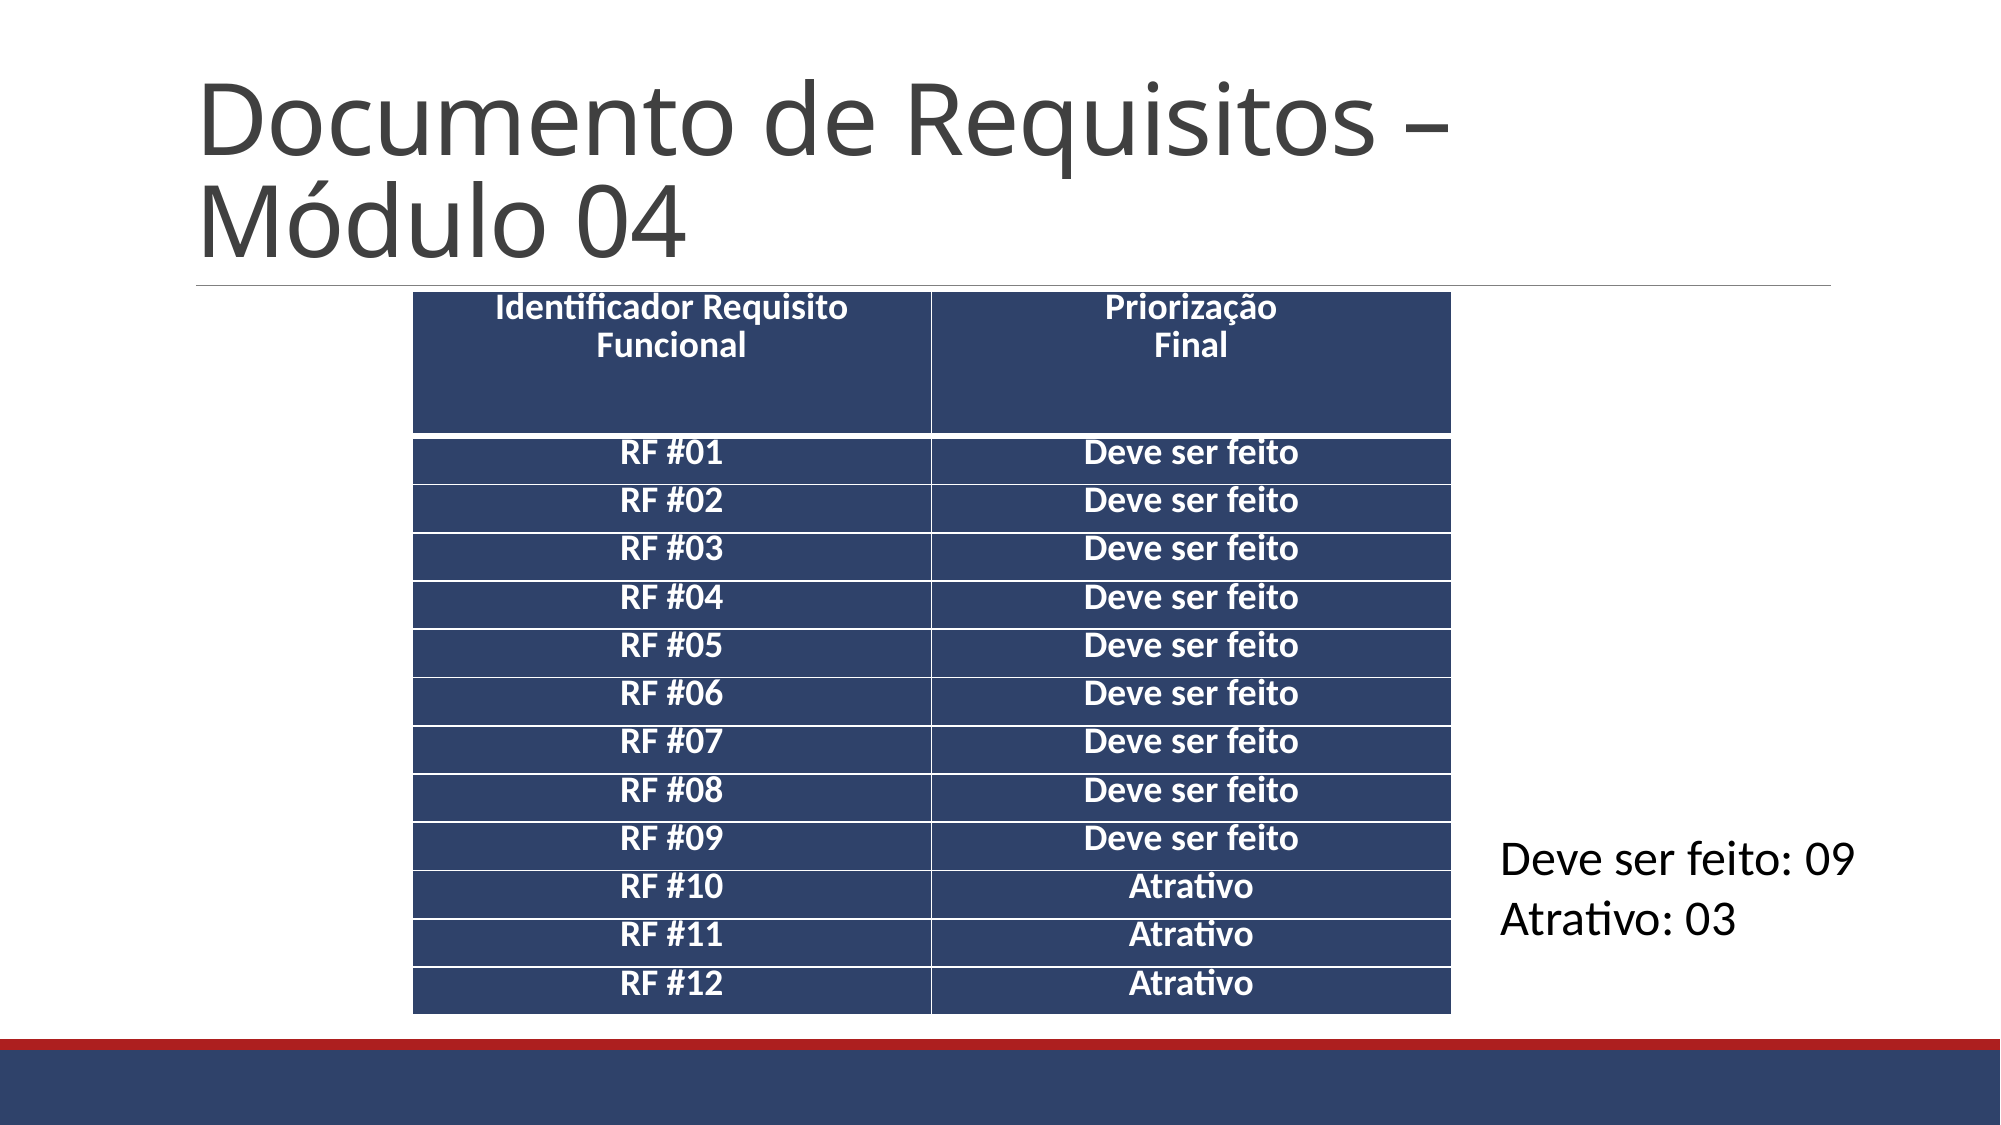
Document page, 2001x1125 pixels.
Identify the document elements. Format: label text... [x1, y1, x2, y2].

text_box Deve ser feito: 09 Atrativo: 03 [1486, 817, 1872, 953]
table_cell RF #02 [413, 485, 931, 532]
table_cell RF #11 [413, 920, 931, 966]
table_cell RF #01 [413, 439, 931, 484]
table_cell Deve ser feito [932, 678, 1451, 725]
table_cell RF #04 [413, 582, 931, 628]
table_cell Deve ser feito [932, 485, 1451, 532]
table_cell Deve ser feito [932, 534, 1451, 580]
table_cell Deve ser feito [932, 439, 1451, 484]
table_header Priorização Final [932, 292, 1451, 433]
table_cell RF #06 [413, 678, 931, 725]
table_cell Atrativo [932, 968, 1451, 1014]
table_cell RF #03 [413, 534, 931, 580]
table_header Identificador Requisito Funcional [413, 292, 931, 433]
table_cell Deve ser feito [932, 582, 1451, 628]
table_cell RF #10 [413, 871, 931, 918]
title Documento de Requisitos – Módulo 04 [180, 47, 1830, 285]
table_cell RF #07 [413, 727, 931, 773]
table_cell Deve ser feito [932, 775, 1451, 821]
table_cell Deve ser feito [932, 630, 1451, 677]
table_cell RF #08 [413, 775, 931, 821]
table_cell Atrativo [932, 871, 1451, 918]
table_cell RF #09 [413, 823, 931, 870]
table_cell Atrativo [932, 920, 1451, 966]
table_cell Deve ser feito [932, 823, 1451, 870]
table_cell Deve ser feito [932, 727, 1451, 773]
table_cell RF #05 [413, 630, 931, 677]
table_cell RF #12 [413, 968, 931, 1014]
